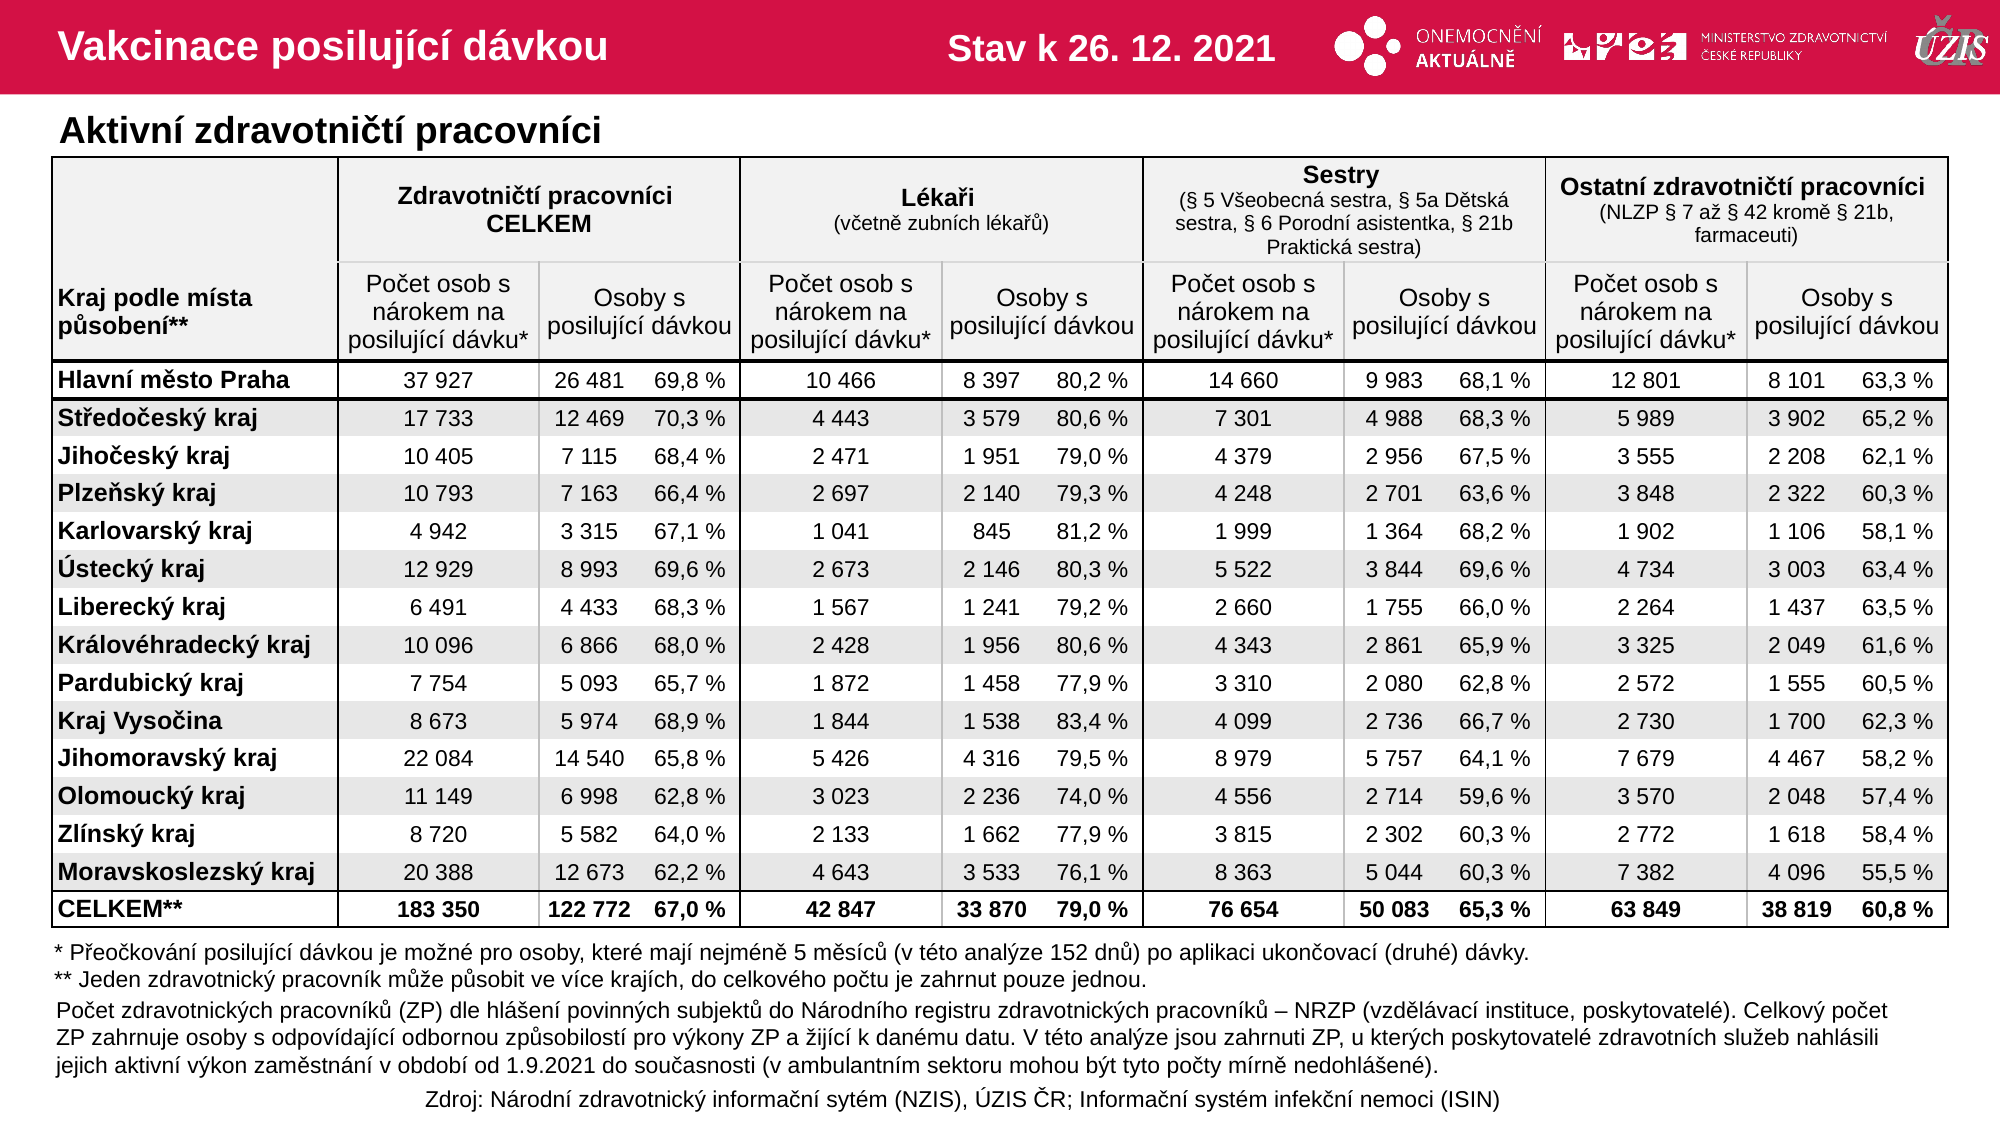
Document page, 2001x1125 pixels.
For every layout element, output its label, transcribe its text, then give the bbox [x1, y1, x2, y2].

table_cell 1 437 [1748, 588, 1847, 626]
table_cell 3 003 [1748, 550, 1847, 588]
table_header [53, 158, 337, 262]
table_cell 2 133 [741, 815, 941, 853]
table_cell 1 755 [1345, 588, 1445, 626]
table_cell 4 443 [741, 401, 941, 436]
table_cell 3 815 [1144, 815, 1343, 853]
table_cell 122 772 [540, 892, 640, 926]
table_cell 7 115 [540, 436, 640, 474]
table_cell 5 522 [1144, 550, 1343, 588]
table_cell 8 993 [540, 550, 640, 588]
table_cell 2 673 [741, 550, 941, 588]
table_cell 65,3 % [1445, 892, 1545, 926]
table_cell 50 083 [1345, 892, 1445, 926]
table_cell 10 096 [339, 626, 538, 664]
table_cell 8 101 [1748, 363, 1847, 397]
table_cell 64,1 % [1445, 739, 1545, 777]
text_box * Přeočkování posilující dávkou je možné pro osoby, které mají nejméně 5 měsíců (v této analýze 152 dnů) po aplikaci ukončovací (druhé) dávky. ** Jeden zdravotnický pracovník může působit ve více krajích, do celkového počtu je zahrnut pouze jednou. [39, 929, 1546, 1000]
table_cell 83,4 % [1042, 701, 1142, 739]
table_cell 60,3 % [1445, 815, 1545, 853]
table_cell 7 163 [540, 474, 640, 512]
table_cell 57,4 % [1847, 777, 1947, 815]
table_cell 17 733 [339, 401, 538, 436]
table_cell 1 106 [1748, 512, 1847, 550]
table_cell Plzeňský kraj [53, 474, 337, 512]
table_cell 68,4 % [640, 436, 739, 474]
table_cell 4 643 [741, 853, 941, 890]
text_box Stav k 26. 12. 2021 [932, 16, 1322, 77]
table_cell 65,7 % [640, 664, 739, 701]
table_cell Středočeský kraj [53, 401, 337, 436]
picture [1563, 31, 1888, 60]
text_box Zdroj: Národní zdravotnický informační sytém (NZIS), ÚZIS ČR; Informační systém infekční nemoci (ISIN) [287, 1077, 1646, 1120]
table_cell 1 041 [741, 512, 941, 550]
table_cell Osoby s posilující dávkou [540, 263, 739, 359]
table_cell 63,6 % [1445, 474, 1545, 512]
table_cell 59,6 % [1445, 777, 1545, 815]
table_cell 61,6 % [1847, 626, 1947, 664]
table_cell 2 140 [943, 474, 1042, 512]
table_cell 2 714 [1345, 777, 1445, 815]
picture [1334, 16, 1542, 76]
table_cell 60,5 % [1847, 664, 1947, 701]
table_cell 69,8 % [640, 363, 739, 397]
table_cell Kraj Vysočina [53, 701, 337, 739]
table_cell 4 316 [943, 739, 1042, 777]
table_cell Počet osob s nárokem na posilující dávku* [339, 263, 538, 359]
table_cell 14 660 [1144, 363, 1343, 397]
table_cell 3 902 [1748, 401, 1847, 436]
table_cell 3 555 [1546, 436, 1746, 474]
table_cell Jihočeský kraj [53, 436, 337, 474]
table_cell 2 048 [1748, 777, 1847, 815]
table_cell 60,3 % [1445, 853, 1545, 890]
table_cell 2 428 [741, 626, 941, 664]
table_cell 65,9 % [1445, 626, 1545, 664]
table_cell 22 084 [339, 739, 538, 777]
table_cell 4 942 [339, 512, 538, 550]
table_cell 77,9 % [1042, 815, 1142, 853]
table_cell 3 570 [1546, 777, 1746, 815]
table_cell 4 467 [1748, 739, 1847, 777]
table_cell 1 902 [1546, 512, 1746, 550]
table_cell 2 471 [741, 436, 941, 474]
table_cell 8 397 [943, 363, 1042, 397]
table_cell 2 861 [1345, 626, 1445, 664]
table_cell Hlavní město Praha [53, 363, 337, 397]
table_cell 80,6 % [1042, 401, 1142, 436]
table_cell 63,5 % [1847, 588, 1947, 626]
table_cell 20 388 [339, 853, 538, 890]
table_cell 68,9 % [640, 701, 739, 739]
table_cell 58,1 % [1847, 512, 1947, 550]
table_cell 42 847 [741, 892, 941, 926]
table_cell 6 866 [540, 626, 640, 664]
table_cell Kraj podle místa působení** [53, 262, 337, 359]
table_cell 67,0 % [640, 892, 739, 926]
table_cell 2 302 [1345, 815, 1445, 853]
table_cell 1 555 [1748, 664, 1847, 701]
title Vakcinace posilující dávkou [42, 0, 1262, 95]
table_cell 63,3 % [1847, 363, 1947, 397]
table_cell 63,4 % [1847, 550, 1947, 588]
table_cell 1 700 [1748, 701, 1847, 739]
table_cell 7 754 [339, 664, 538, 701]
table_cell Osoby s posilující dávkou [1748, 263, 1947, 359]
table_cell Osoby s posilující dávkou [1345, 263, 1545, 359]
table_cell 9 983 [1345, 363, 1445, 397]
table_cell 63 849 [1546, 892, 1746, 926]
table_cell 4 556 [1144, 777, 1343, 815]
table_cell 3 579 [943, 401, 1042, 436]
table_cell 38 819 [1748, 892, 1847, 926]
table_cell Královéhradecký kraj [53, 626, 337, 664]
table_cell 67,1 % [640, 512, 739, 550]
table_cell 4 433 [540, 588, 640, 626]
table_cell 1 872 [741, 664, 941, 701]
table_cell Pardubický kraj [53, 664, 337, 701]
table_cell 66,7 % [1445, 701, 1545, 739]
table_cell 12 469 [540, 401, 640, 436]
table_cell 68,3 % [1445, 401, 1545, 436]
table_cell 1 538 [943, 701, 1042, 739]
table_cell 1 956 [943, 626, 1042, 664]
table_cell 183 350 [339, 892, 538, 926]
table_cell 12 673 [540, 853, 640, 890]
table_cell 10 466 [741, 363, 941, 397]
table_header Ostatní zdravotničtí pracovníci (NLZP § 7 až § 42 kromě § 21b, farmaceuti) [1546, 158, 1947, 261]
table_cell 5 757 [1345, 739, 1445, 777]
table_cell 66,0 % [1445, 588, 1545, 626]
table_cell 2 264 [1546, 588, 1746, 626]
table_cell Osoby s posilující dávkou [943, 263, 1142, 359]
table_cell 5 989 [1546, 401, 1746, 436]
table_cell 2 572 [1546, 664, 1746, 701]
table_cell 5 426 [741, 739, 941, 777]
table_cell 1 999 [1144, 512, 1343, 550]
table_cell 3 310 [1144, 664, 1343, 701]
table_cell 4 096 [1748, 853, 1847, 890]
table_cell 5 582 [540, 815, 640, 853]
table_cell 1 662 [943, 815, 1042, 853]
table_cell 67,5 % [1445, 436, 1545, 474]
table_cell 79,3 % [1042, 474, 1142, 512]
table_cell 1 241 [943, 588, 1042, 626]
table_cell 2 236 [943, 777, 1042, 815]
table_cell 4 988 [1345, 401, 1445, 436]
table_cell 2 736 [1345, 701, 1445, 739]
table_cell 55,5 % [1847, 853, 1947, 890]
table_cell 37 927 [339, 363, 538, 397]
table_cell Moravskoslezský kraj [53, 853, 337, 890]
table_cell 68,0 % [640, 626, 739, 664]
table_cell 1 364 [1345, 512, 1445, 550]
table_cell Ústecký kraj [53, 550, 337, 588]
table_cell 12 929 [339, 550, 538, 588]
table_cell 74,0 % [1042, 777, 1142, 815]
table_cell 10 405 [339, 436, 538, 474]
table_cell 1 618 [1748, 815, 1847, 853]
table_cell Zlínský kraj [53, 815, 337, 853]
table_cell 2 956 [1345, 436, 1445, 474]
table_cell 69,6 % [640, 550, 739, 588]
table_cell Počet osob s nárokem na posilující dávku* [1144, 263, 1343, 359]
table_cell 60,8 % [1847, 892, 1947, 926]
table_cell 26 481 [540, 363, 640, 397]
table_cell 2 697 [741, 474, 941, 512]
table_cell 58,2 % [1847, 739, 1947, 777]
table_cell 80,2 % [1042, 363, 1142, 397]
table_cell 79,5 % [1042, 739, 1142, 777]
table_cell 10 793 [339, 474, 538, 512]
table_cell 65,2 % [1847, 401, 1947, 436]
table_cell 8 979 [1144, 739, 1343, 777]
table_cell 2 080 [1345, 664, 1445, 701]
table_cell 81,2 % [1042, 512, 1142, 550]
table_cell Jihomoravský kraj [53, 739, 337, 777]
table_cell 3 533 [943, 853, 1042, 890]
table_cell 68,3 % [640, 588, 739, 626]
table_cell 62,2 % [640, 853, 739, 890]
table_cell 5 044 [1345, 853, 1445, 890]
table_cell 845 [943, 512, 1042, 550]
table_cell 8 363 [1144, 853, 1343, 890]
table_cell 62,8 % [640, 777, 739, 815]
table_cell 80,6 % [1042, 626, 1142, 664]
table_cell 4 099 [1144, 701, 1343, 739]
table_cell 33 870 [943, 892, 1042, 926]
table_cell 8 673 [339, 701, 538, 739]
table_cell 77,9 % [1042, 664, 1142, 701]
table_cell 2 146 [943, 550, 1042, 588]
table_cell 3 315 [540, 512, 640, 550]
table_cell 79,0 % [1042, 436, 1142, 474]
table_cell 2 049 [1748, 626, 1847, 664]
table_cell 7 382 [1546, 853, 1746, 890]
table_cell Karlovarský kraj [53, 512, 337, 550]
table_cell 2 701 [1345, 474, 1445, 512]
table_cell 1 567 [741, 588, 941, 626]
table_cell 2 322 [1748, 474, 1847, 512]
table_cell 62,3 % [1847, 701, 1947, 739]
table_header Lékaři (včetně zubních lékařů) [741, 158, 1142, 261]
table_cell 2 208 [1748, 436, 1847, 474]
table_cell 4 379 [1144, 436, 1343, 474]
table_cell 62,1 % [1847, 436, 1947, 474]
table_cell 58,4 % [1847, 815, 1947, 853]
table_cell 7 301 [1144, 401, 1343, 436]
table_cell 2 772 [1546, 815, 1746, 853]
table_cell 4 248 [1144, 474, 1343, 512]
table_cell 1 951 [943, 436, 1042, 474]
table_cell 8 720 [339, 815, 538, 853]
table_cell 76 654 [1144, 892, 1343, 926]
table_cell 14 540 [540, 739, 640, 777]
table_cell 5 093 [540, 664, 640, 701]
table_cell 65,8 % [640, 739, 739, 777]
table_cell 4 343 [1144, 626, 1343, 664]
table_cell 7 679 [1546, 739, 1746, 777]
table_cell 79,0 % [1042, 892, 1142, 926]
table_cell 3 023 [741, 777, 941, 815]
table_cell 64,0 % [640, 815, 739, 853]
table_cell 79,2 % [1042, 588, 1142, 626]
table_cell 2 660 [1144, 588, 1343, 626]
table_cell 80,3 % [1042, 550, 1142, 588]
table_cell 2 730 [1546, 701, 1746, 739]
text_box Aktivní zdravotničtí pracovníci [44, 98, 618, 159]
table_cell 11 149 [339, 777, 538, 815]
table_cell 6 491 [339, 588, 538, 626]
table_cell 3 844 [1345, 550, 1445, 588]
table_cell 68,2 % [1445, 512, 1545, 550]
table_cell 60,3 % [1847, 474, 1947, 512]
table_cell Liberecký kraj [53, 588, 337, 626]
table_cell Počet osob s nárokem na posilující dávku* [1546, 263, 1746, 359]
table_cell CELKEM** [53, 892, 337, 926]
table_cell Počet osob s nárokem na posilující dávku* [741, 263, 941, 359]
table_header Sestry (§ 5 Všeobecná sestra, § 5a Dětská sestra, § 6 Porodní asistentka, § 21b Praktická sestra) [1144, 158, 1545, 261]
table_cell 62,8 % [1445, 664, 1545, 701]
table_cell Olomoucký kraj [53, 777, 337, 815]
table_cell 3 848 [1546, 474, 1746, 512]
table_cell 3 325 [1546, 626, 1746, 664]
table_cell 66,4 % [640, 474, 739, 512]
text_box Počet zdravotnických pracovníků (ZP) dle hlášení povinných subjektů do Národního registru zdravotnických pracovníků – NRZP (vzdělávací instituce, poskytovatelé). Celkový počet ZP zahrnuje osoby s odpovídající odbornou způsobilostí pro výkony ZP a žijící k danému datu. V této analýze jsou zahrnuti ZP, u kterých poskytovatelé zdravotních služeb nahlásili jejich aktivní výkon zaměstnání v období od 1.9.2021 do současnosti (v ambulantním sektoru mohou být tyto počty mírně nedohlášené). [41, 988, 1938, 1086]
table_cell 6 998 [540, 777, 640, 815]
table_cell 4 734 [1546, 550, 1746, 588]
table_cell 1 458 [943, 664, 1042, 701]
table_cell 12 801 [1546, 363, 1746, 397]
table_cell 76,1 % [1042, 853, 1142, 890]
table_header Zdravotničtí pracovníci CELKEM [339, 158, 739, 261]
table_cell 70,3 % [640, 401, 739, 436]
table_cell 68,1 % [1445, 363, 1545, 397]
picture [1915, 15, 1989, 66]
table_cell 1 844 [741, 701, 941, 739]
table_cell 5 974 [540, 701, 640, 739]
table_cell 69,6 % [1445, 550, 1545, 588]
